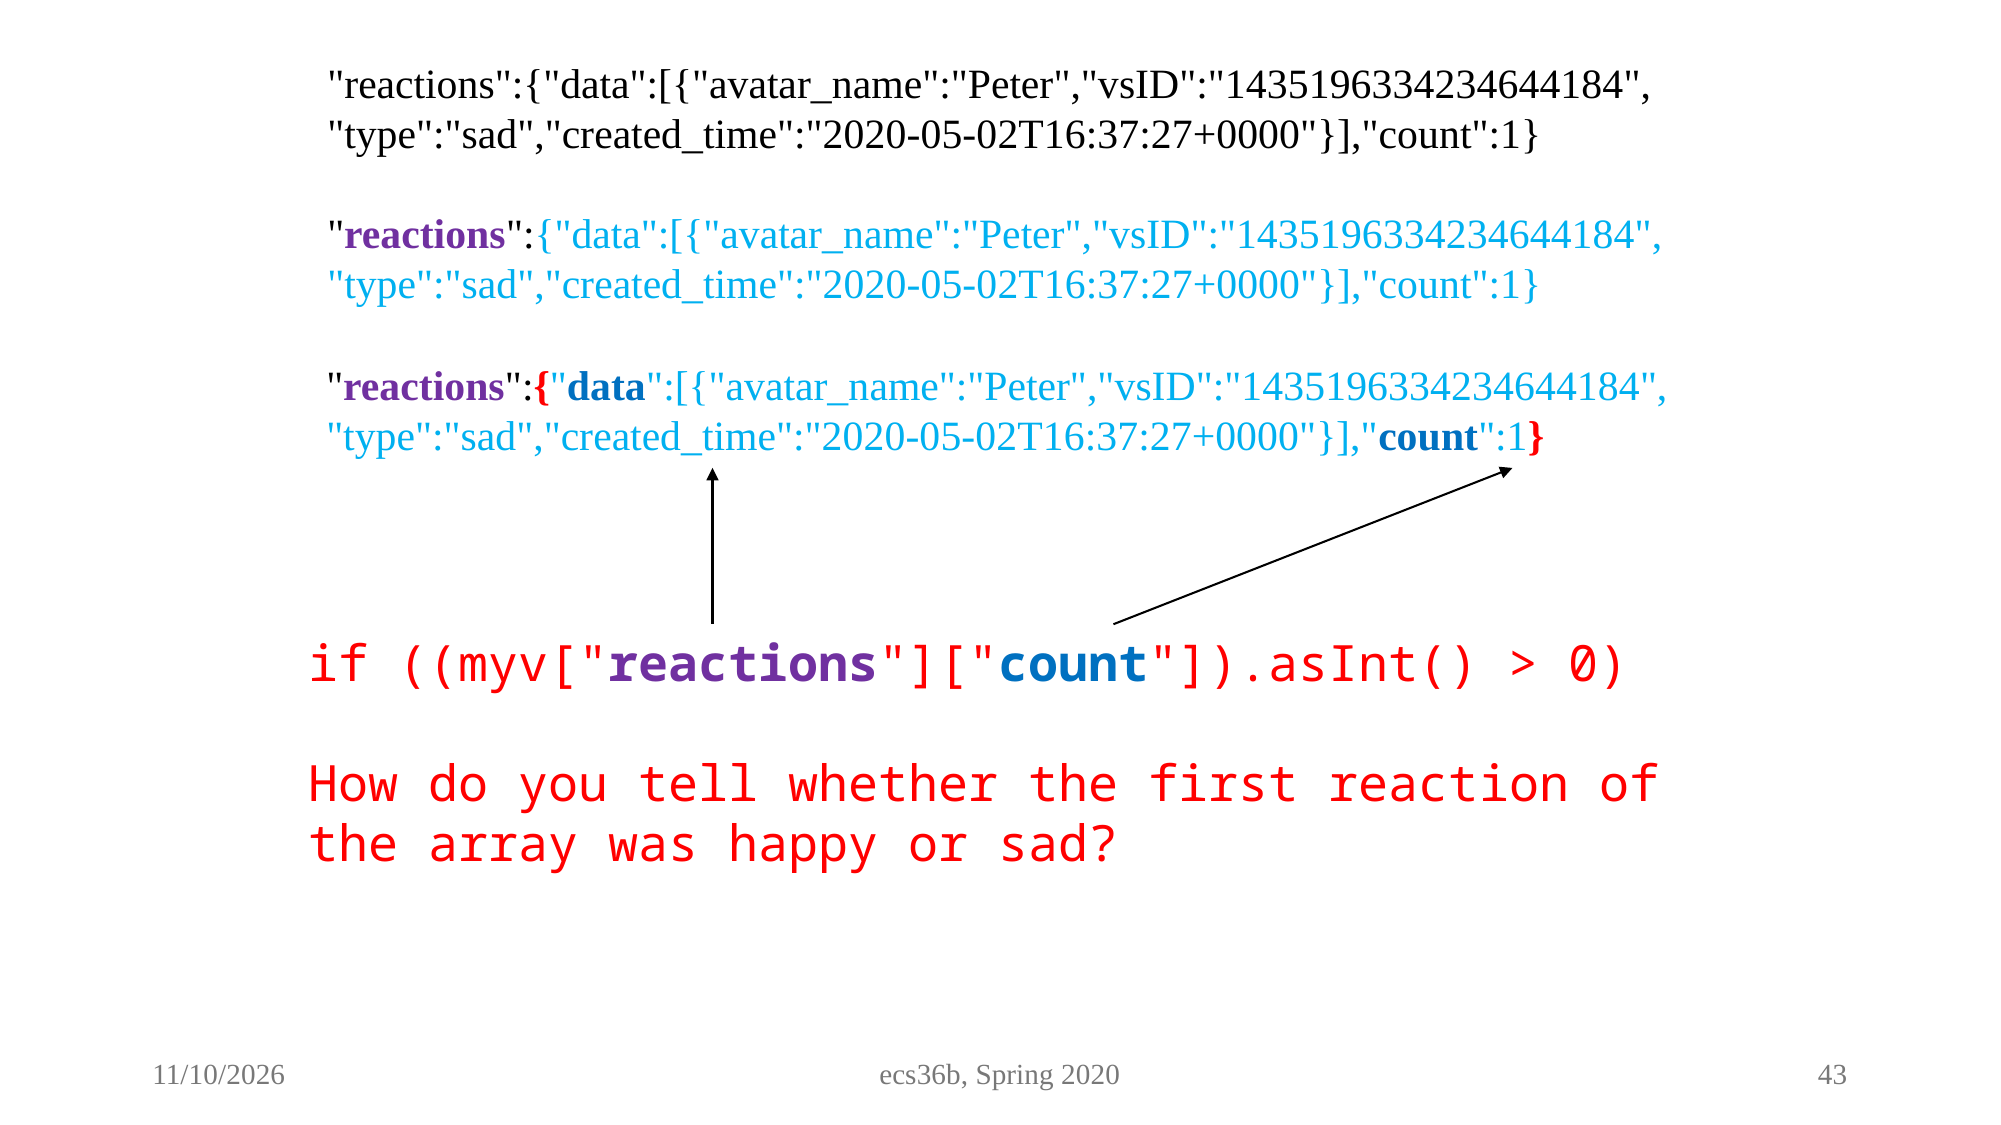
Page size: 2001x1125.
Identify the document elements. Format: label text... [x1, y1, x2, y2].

text_box if ((myv["reactions"]["count"]).asInt() > 0) How do you tell whether the first reaction of the array was happy or sad? [293, 624, 1707, 879]
text_box "reactions":{"data":[{"avatar_name":"Peter","vsID":"1435196334234644184", "type":"sad","created_time":"2020-05-02T16:37:27+0000"}],"count":1} [312, 49, 1732, 165]
text_box "reactions":{"data":[{"avatar_name":"Peter","vsID":"1435196334234644184", "type":"sad","created_time":"2020-05-02T16:37:27+0000"}],"count":1} [311, 351, 1731, 467]
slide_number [137, 1042, 588, 1103]
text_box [1112, 467, 1513, 625]
text_box "reactions":{"data":[{"avatar_name":"Peter","vsID":"1435196334234644184", "type":"sad","created_time":"2020-05-02T16:37:27+0000"}],"count":1} [312, 199, 1732, 315]
footer ecs36b, Spring 2020 [662, 1042, 1338, 1103]
slide_number 43 [1412, 1042, 1863, 1103]
